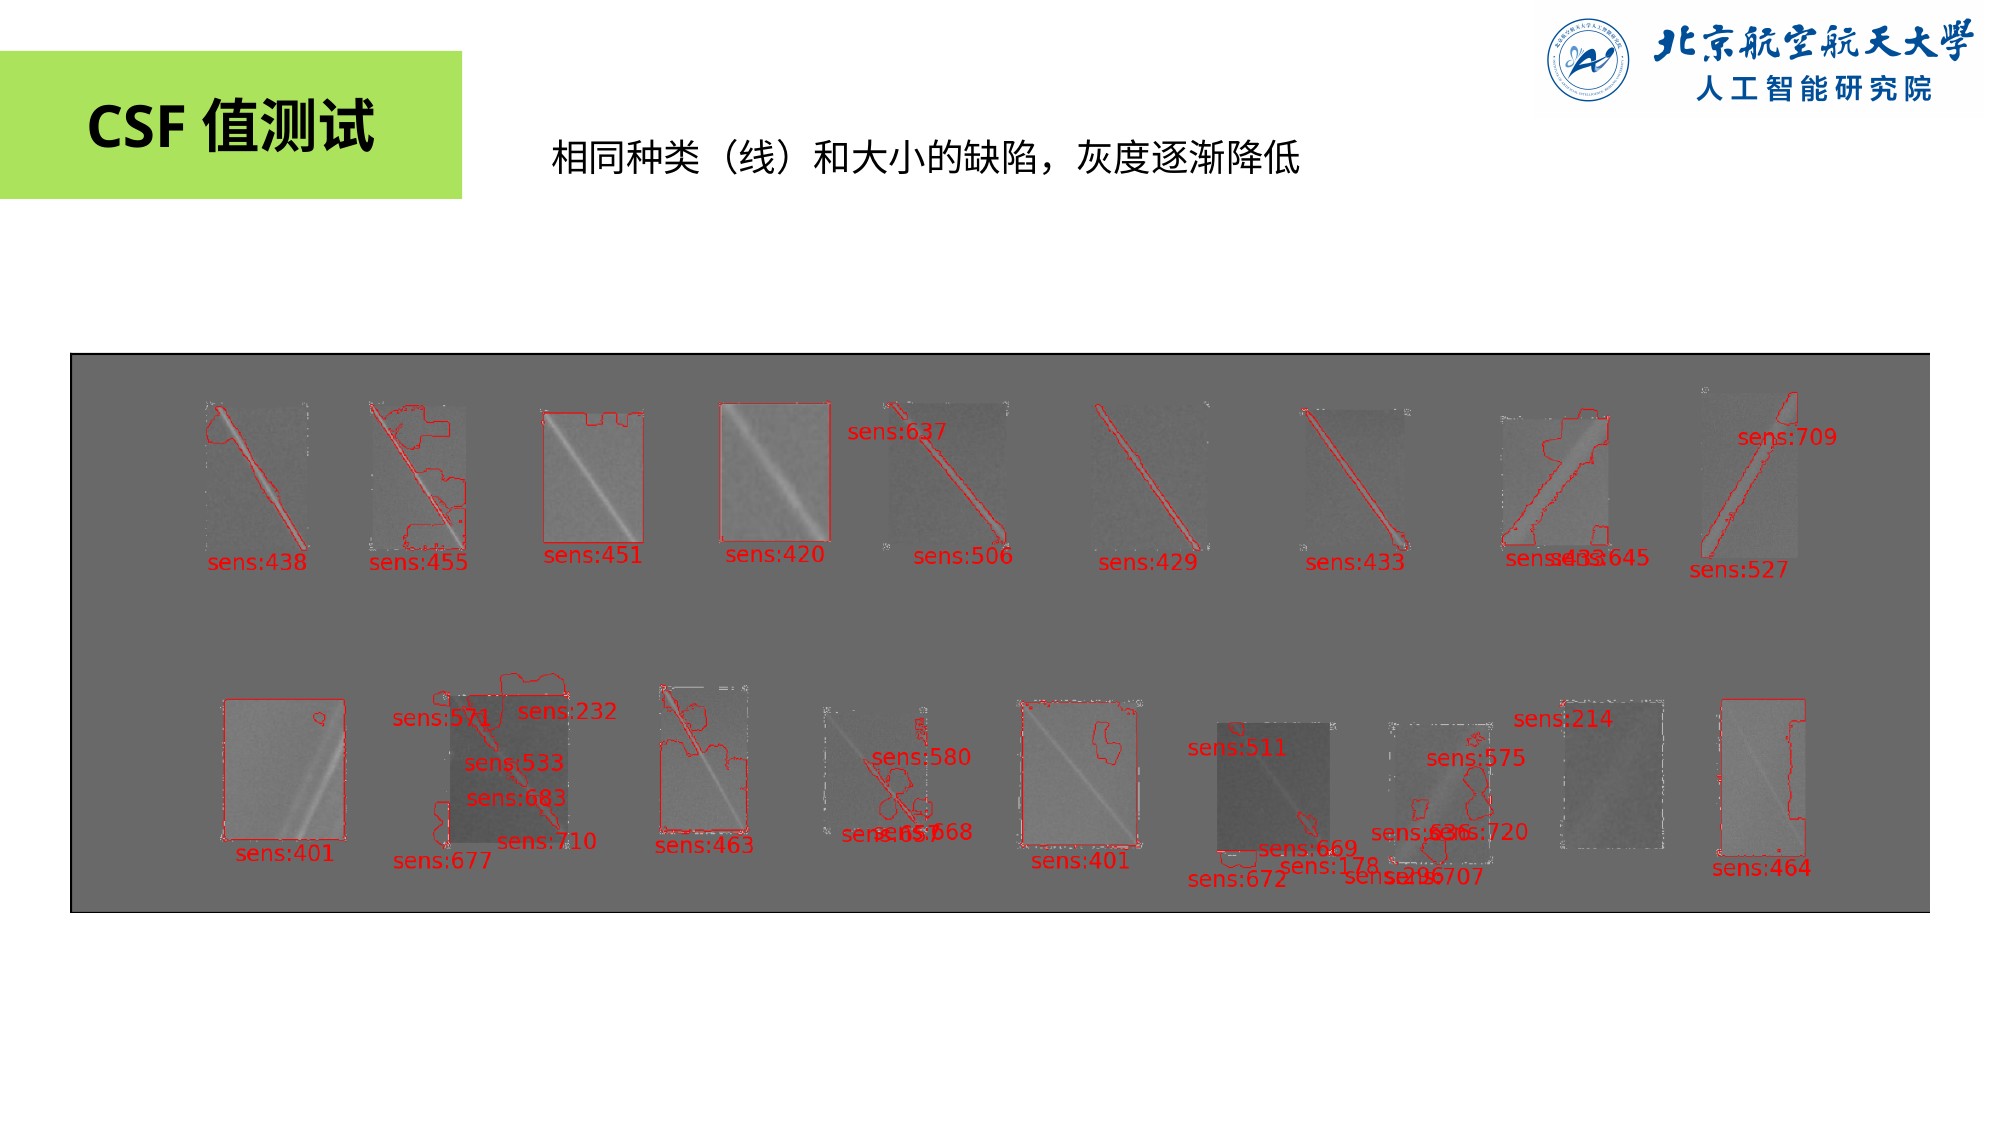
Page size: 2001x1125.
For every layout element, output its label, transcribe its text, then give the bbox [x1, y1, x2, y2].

picture [1533, 0, 1984, 117]
text_box CSF值测试 [79, 89, 383, 160]
picture [70, 351, 1930, 913]
text_box [0, 50, 463, 200]
text_box 相同种类（线）和大小的缺陷，灰度逐渐降低 [536, 126, 1362, 187]
